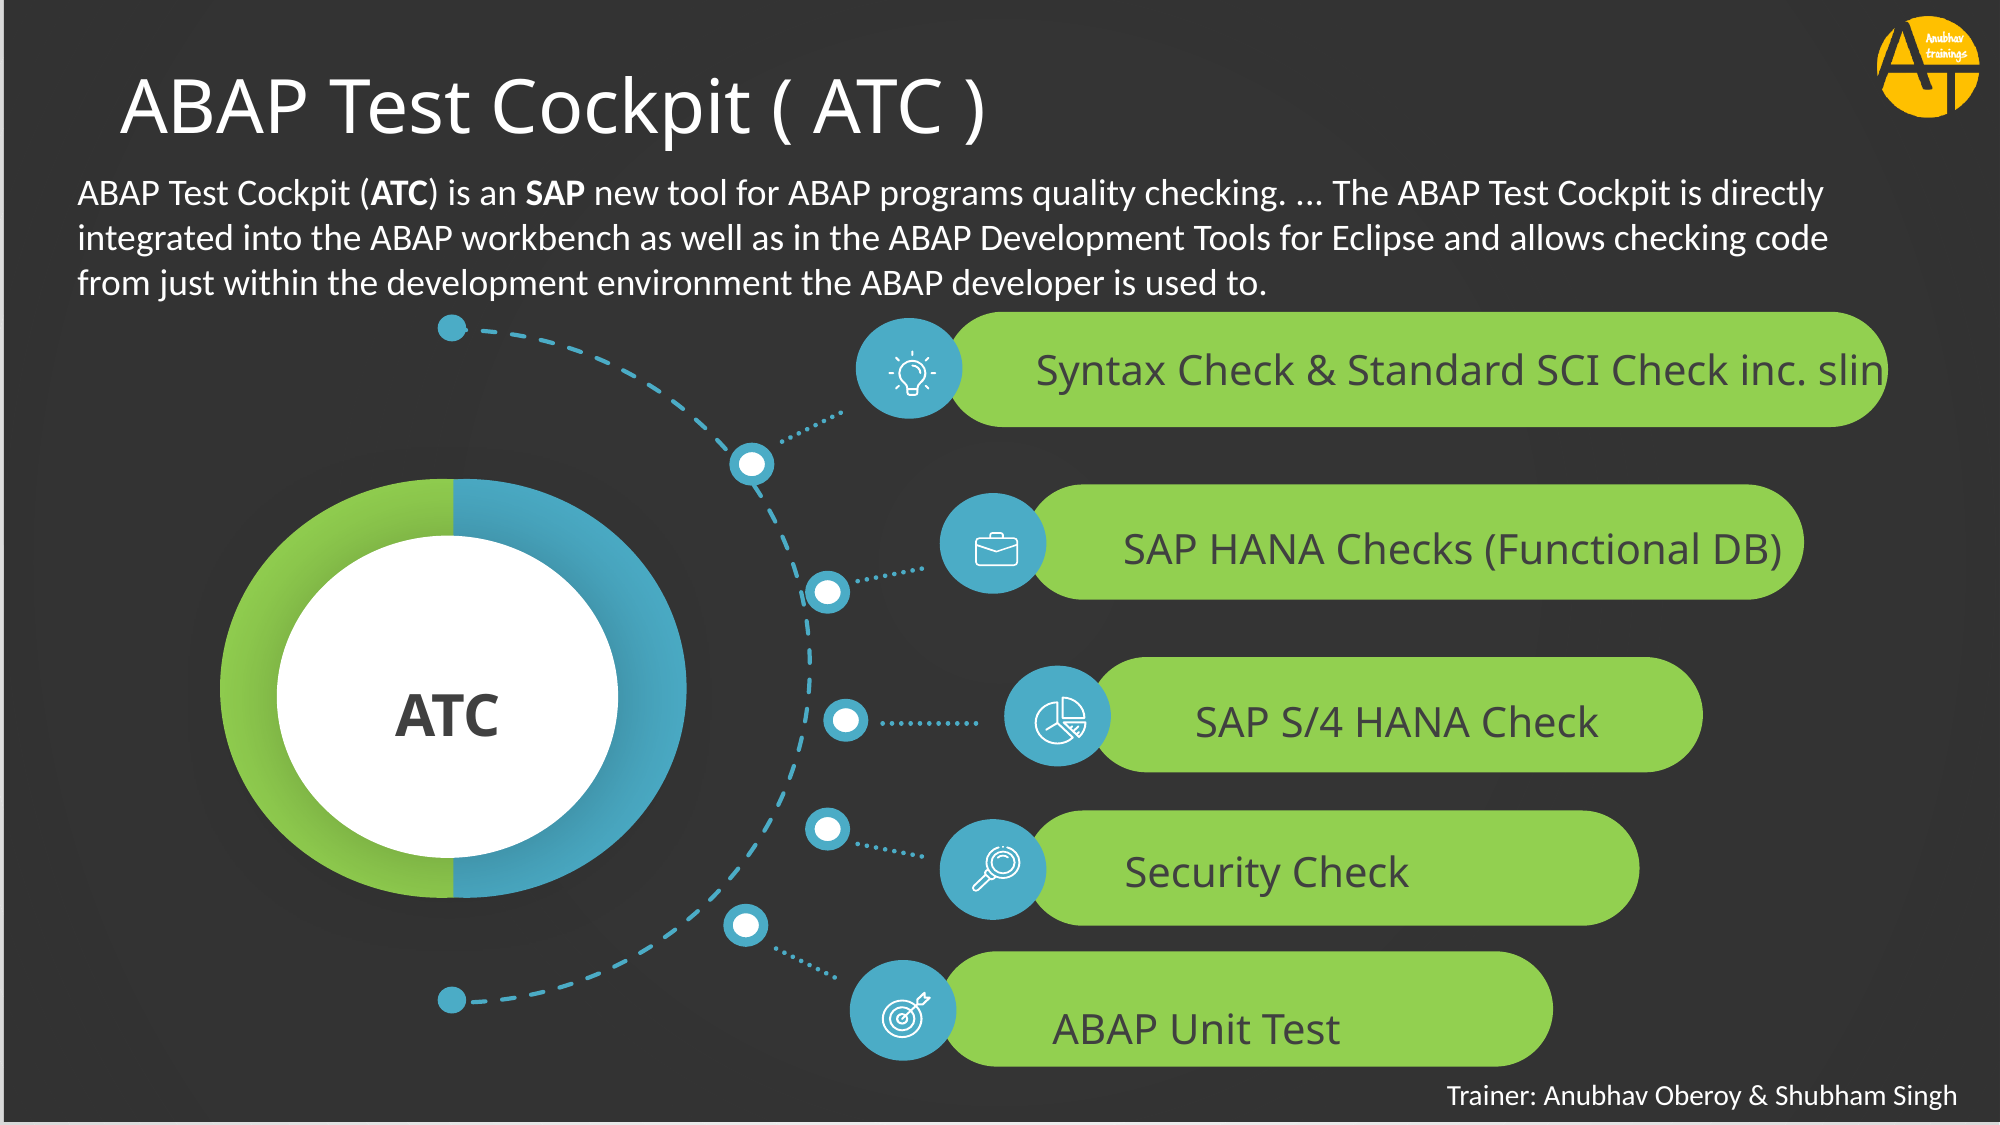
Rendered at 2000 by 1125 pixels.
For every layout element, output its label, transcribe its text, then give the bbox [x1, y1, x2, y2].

text_box [937, 490, 1049, 596]
text_box [807, 573, 848, 612]
text_box [825, 701, 866, 740]
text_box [974, 531, 1019, 567]
text_box [1034, 482, 1807, 602]
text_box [781, 409, 847, 442]
text_box Syntax Check & Standard SCI Check inc. slin [1035, 343, 1886, 394]
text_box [888, 350, 937, 396]
text_box SAP S/4 HANA Check [1195, 695, 1610, 746]
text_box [857, 843, 928, 858]
text_box [847, 957, 959, 1063]
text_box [775, 948, 841, 981]
text_box [853, 315, 965, 421]
text_box [471, 328, 812, 1005]
text_box [952, 309, 1885, 430]
text_box ATC [333, 686, 432, 750]
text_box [971, 845, 1021, 892]
text_box [937, 817, 1049, 922]
text_box [1002, 663, 1113, 769]
text_box [725, 906, 766, 945]
text_box [946, 949, 1556, 1069]
title ABAP Test Cockpit ( ATC ) [99, 45, 1900, 162]
text_box [274, 534, 432, 860]
text_box [881, 991, 931, 1039]
text_box [807, 810, 848, 848]
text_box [857, 567, 928, 582]
text_box [1098, 654, 1706, 775]
text_box [217, 477, 430, 776]
text_box Security Check [1124, 846, 1410, 897]
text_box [1034, 696, 1087, 745]
footer Trainer: Anubhav Oberoy & Shubham Singh [1413, 1070, 1992, 1118]
text_box ABAP Unit Test [1052, 1002, 1341, 1054]
text_box ABAP Test Cockpit (ATC) is an SAP new tool for ABAP programs quality checking. ... The ABAP Test Cockpit is directly integrated into the ABAP workbench as well as in the ABAP Development Tools for Eclipse and allows checking code from just within the development environment the ABAP developer is used to. [62, 160, 1886, 311]
text_box [2, 0, 2000, 1124]
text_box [437, 314, 467, 1014]
text_box SAP HANA Checks (Functional DB) [1123, 523, 1783, 574]
text_box ATC [471, 686, 573, 750]
text_box [1886, 347, 1891, 392]
text_box [731, 445, 772, 484]
text_box [1034, 808, 1642, 928]
picture [1866, 9, 1985, 126]
